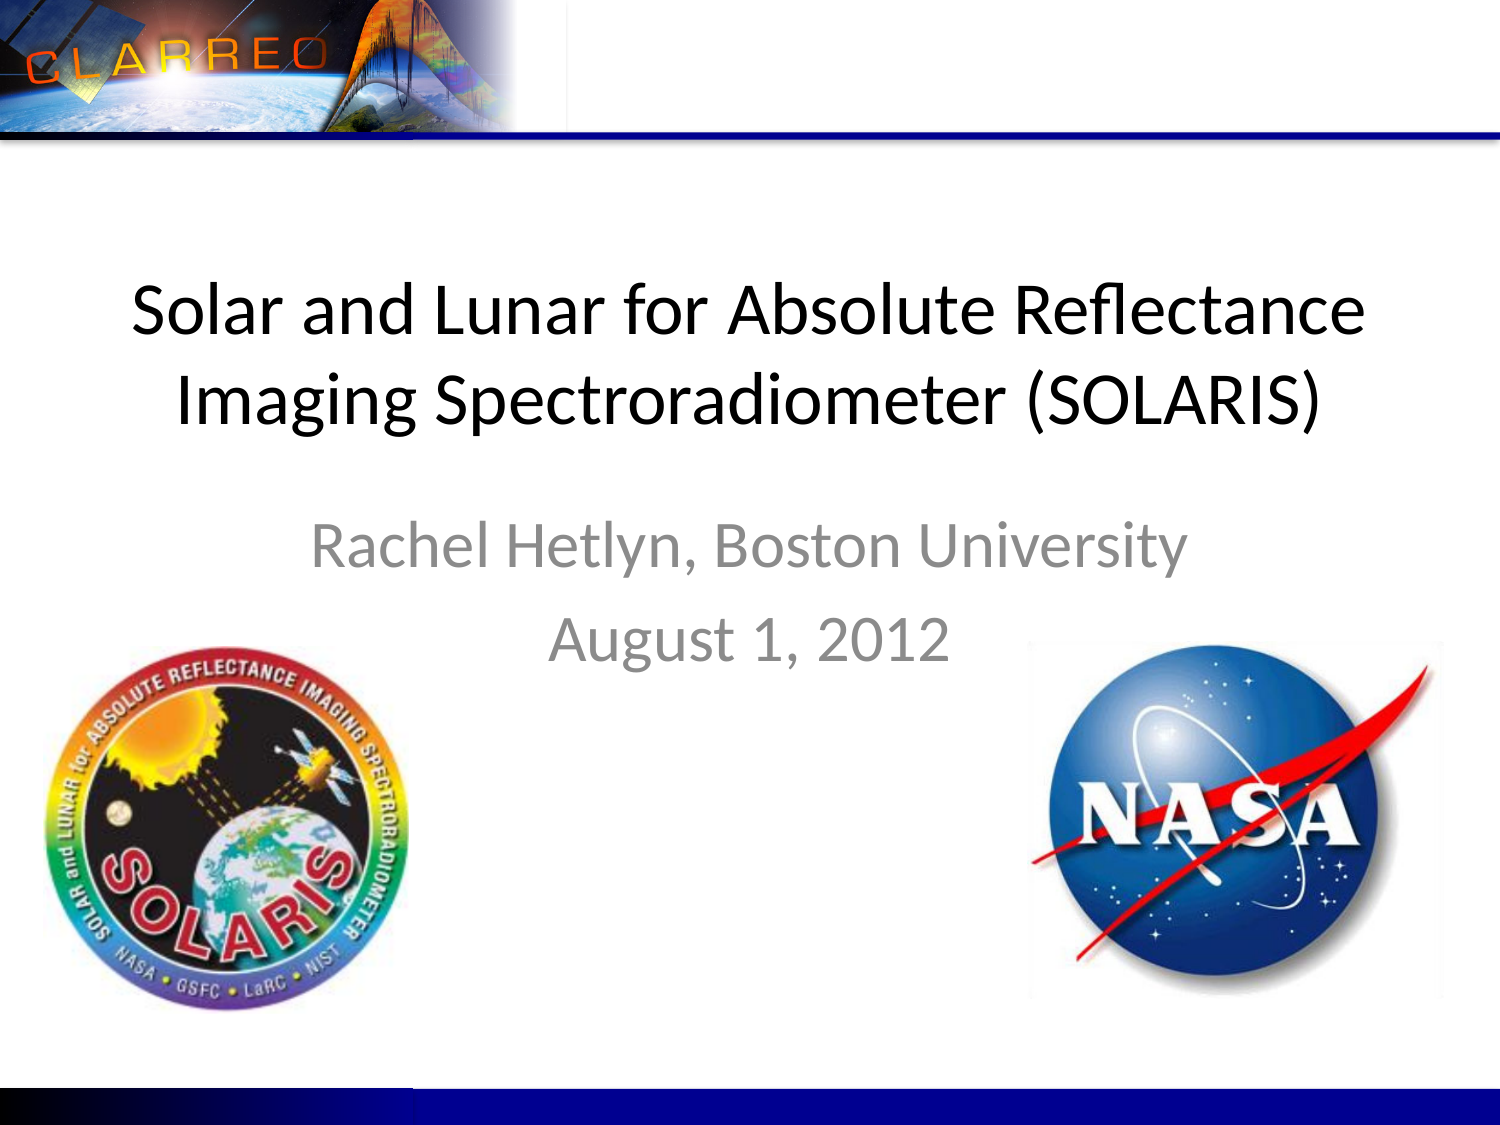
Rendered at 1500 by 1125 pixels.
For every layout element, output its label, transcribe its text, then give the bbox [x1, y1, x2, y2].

title Solar and Lunar for Absolute Reflectance Imaging Spectroradiometer (SOLARIS) [112, 228, 1388, 470]
subtitle Rachel Hetlyn, Boston University August 1, 2012 [225, 493, 1275, 782]
picture [0, 0, 397, 132]
picture [41, 641, 409, 1022]
picture [1027, 641, 1444, 999]
